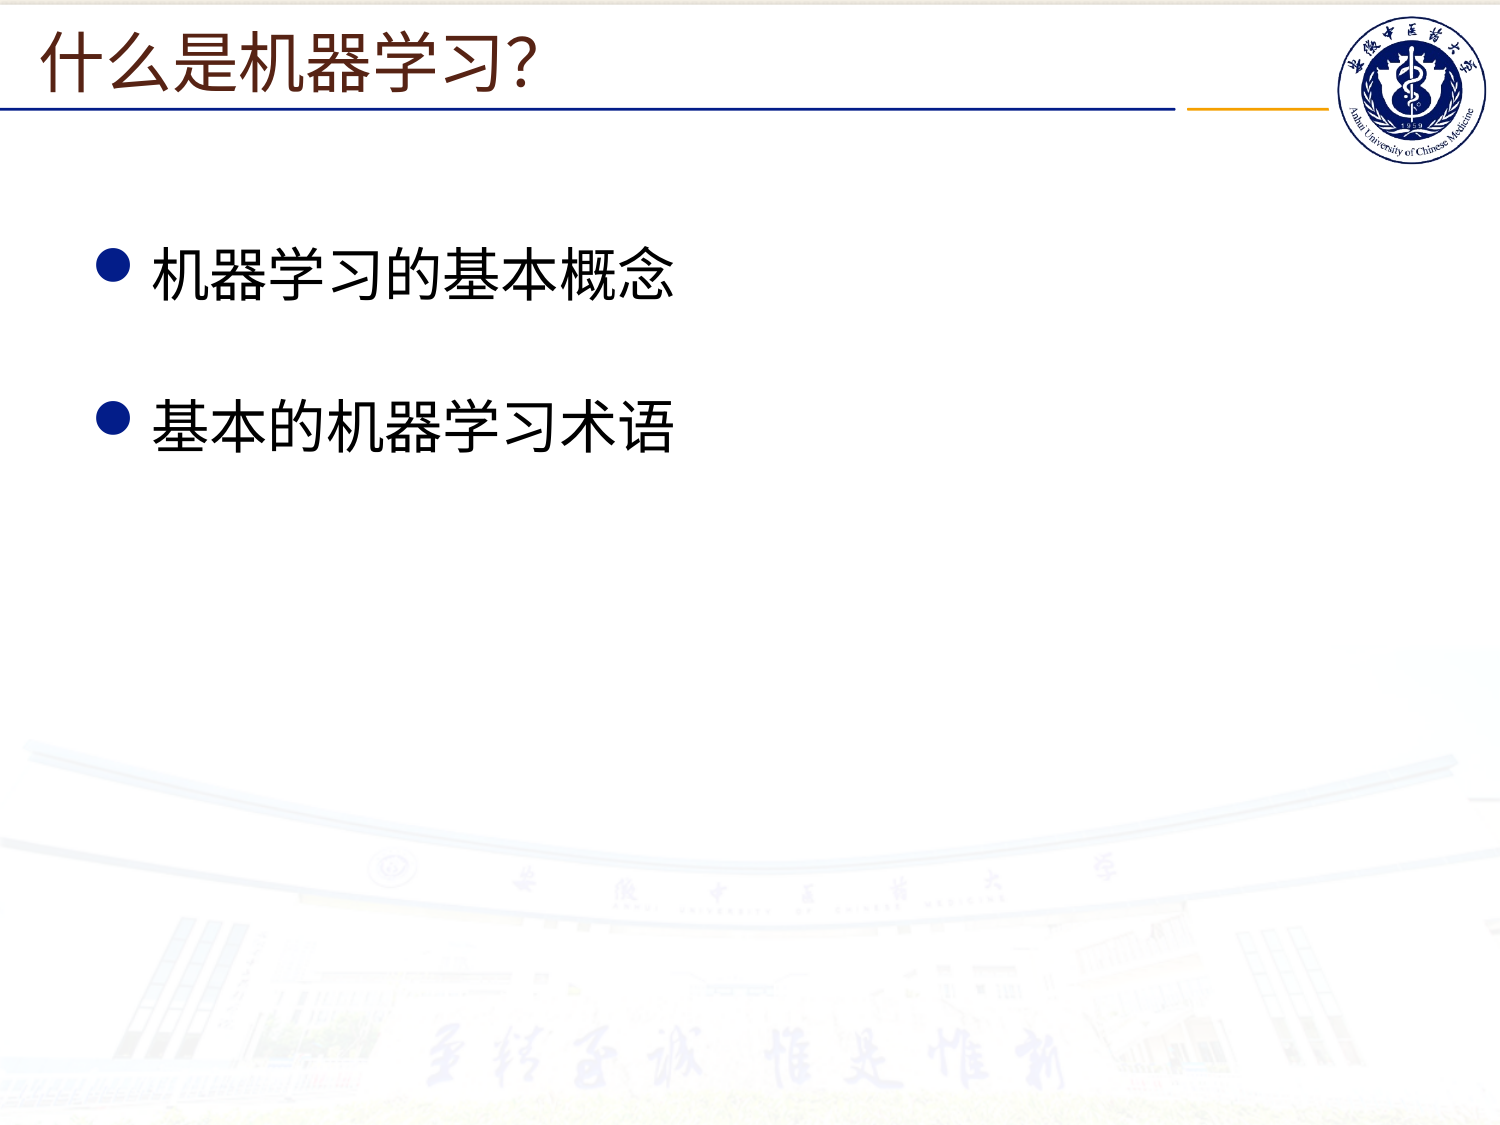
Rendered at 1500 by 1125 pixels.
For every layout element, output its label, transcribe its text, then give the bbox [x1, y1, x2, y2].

list 机器学习的基本概念 基本的机器学习术语 [76, 160, 1438, 780]
text_box 什么是机器学习？ [23, 25, 1388, 97]
picture [1328, 7, 1495, 173]
title [235, 45, 1466, 233]
